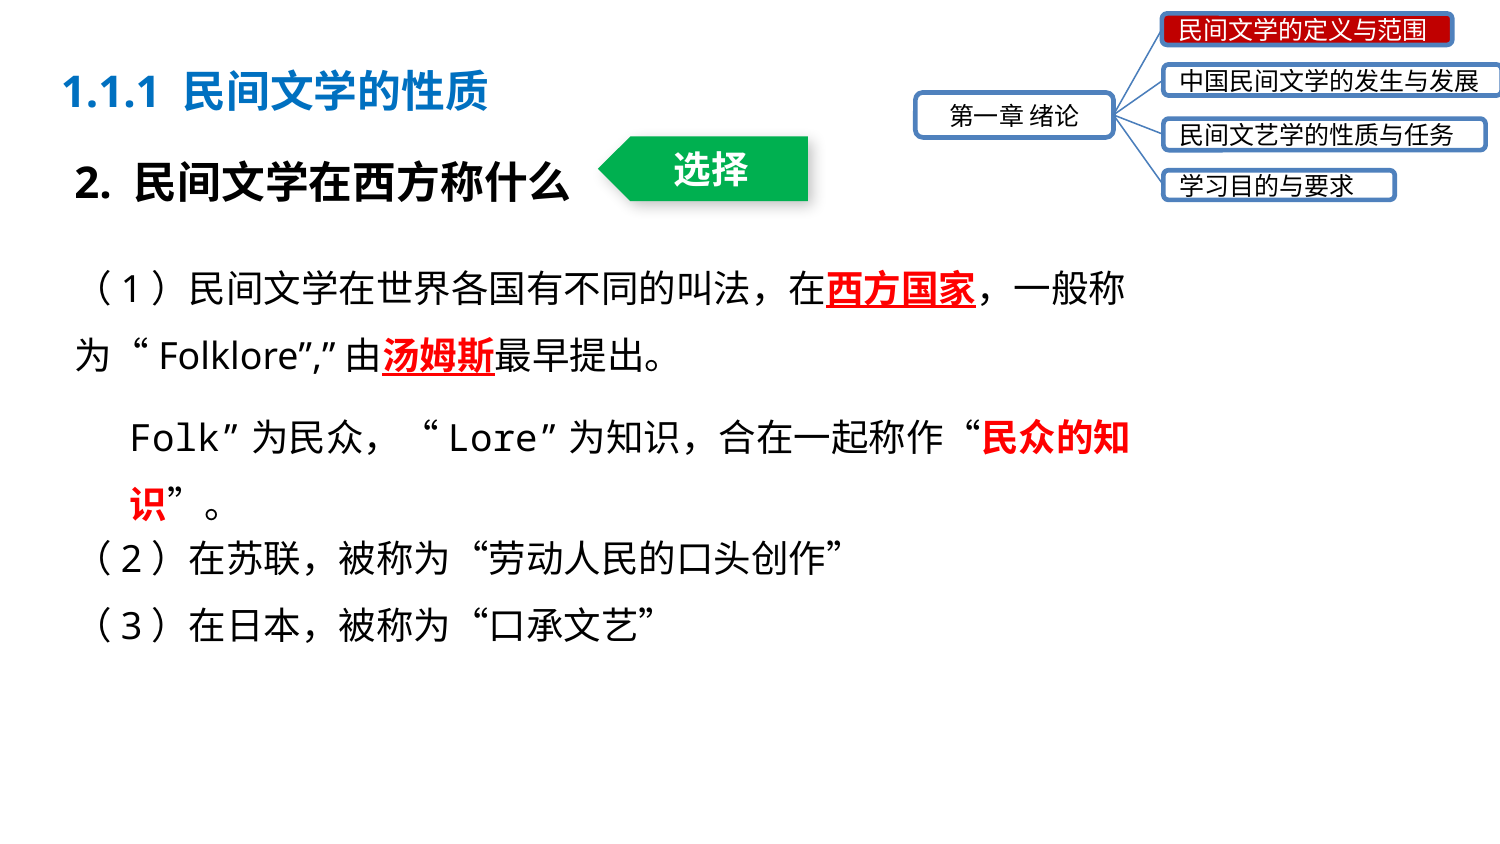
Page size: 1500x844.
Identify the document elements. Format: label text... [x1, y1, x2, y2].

text_box （1）民间文学在世界各国有不同的叫法，在西方国家，一般称为“Folklore”,”由汤姆斯最早提出。 （2）在苏联，被称为“劳动人民的口头创作” （3）在日本，被称为“口承文艺” [63, 236, 1406, 653]
text_box 选择 [595, 134, 810, 204]
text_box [915, 13, 1500, 200]
text_box 5.3.1 民间故事的价值 [602, 137, 821, 212]
text_box 1.1.1 民间文学的性质 [49, 31, 555, 122]
text_box Folk”为民众，“Lore”为知识，合在一起称作“民众的知识”。 [118, 385, 1214, 532]
text_box 2. 民间文学在西方称什么 [63, 123, 965, 214]
